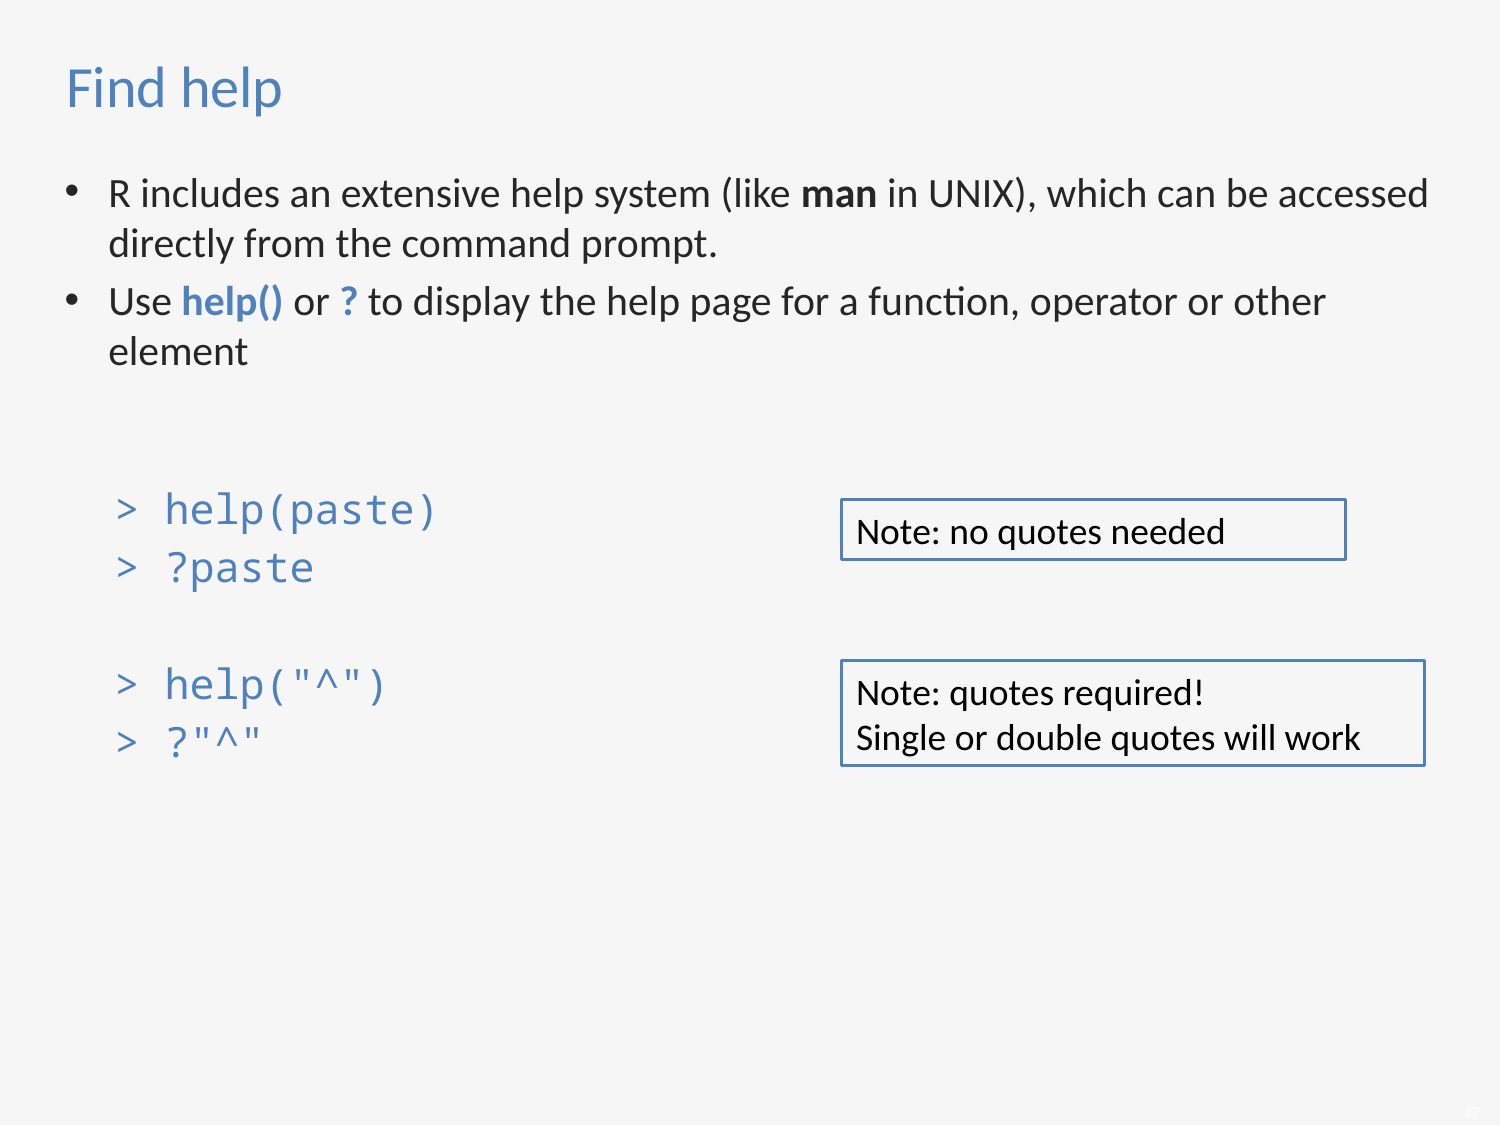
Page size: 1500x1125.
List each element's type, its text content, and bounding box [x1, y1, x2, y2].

title Find help [42, 56, 1346, 121]
text_box Note: quotes required! Single or double quotes will work [841, 660, 1425, 766]
text_box Note: no quotes needed [841, 499, 1346, 560]
list R includes an extensive help system (like man in UNIX), which can be accessed directly from the command prompt. Use help() or ? to display the help page for a function, operator or other element > help(paste) > ?paste > help("^") > ?"^" [64, 165, 1476, 1125]
